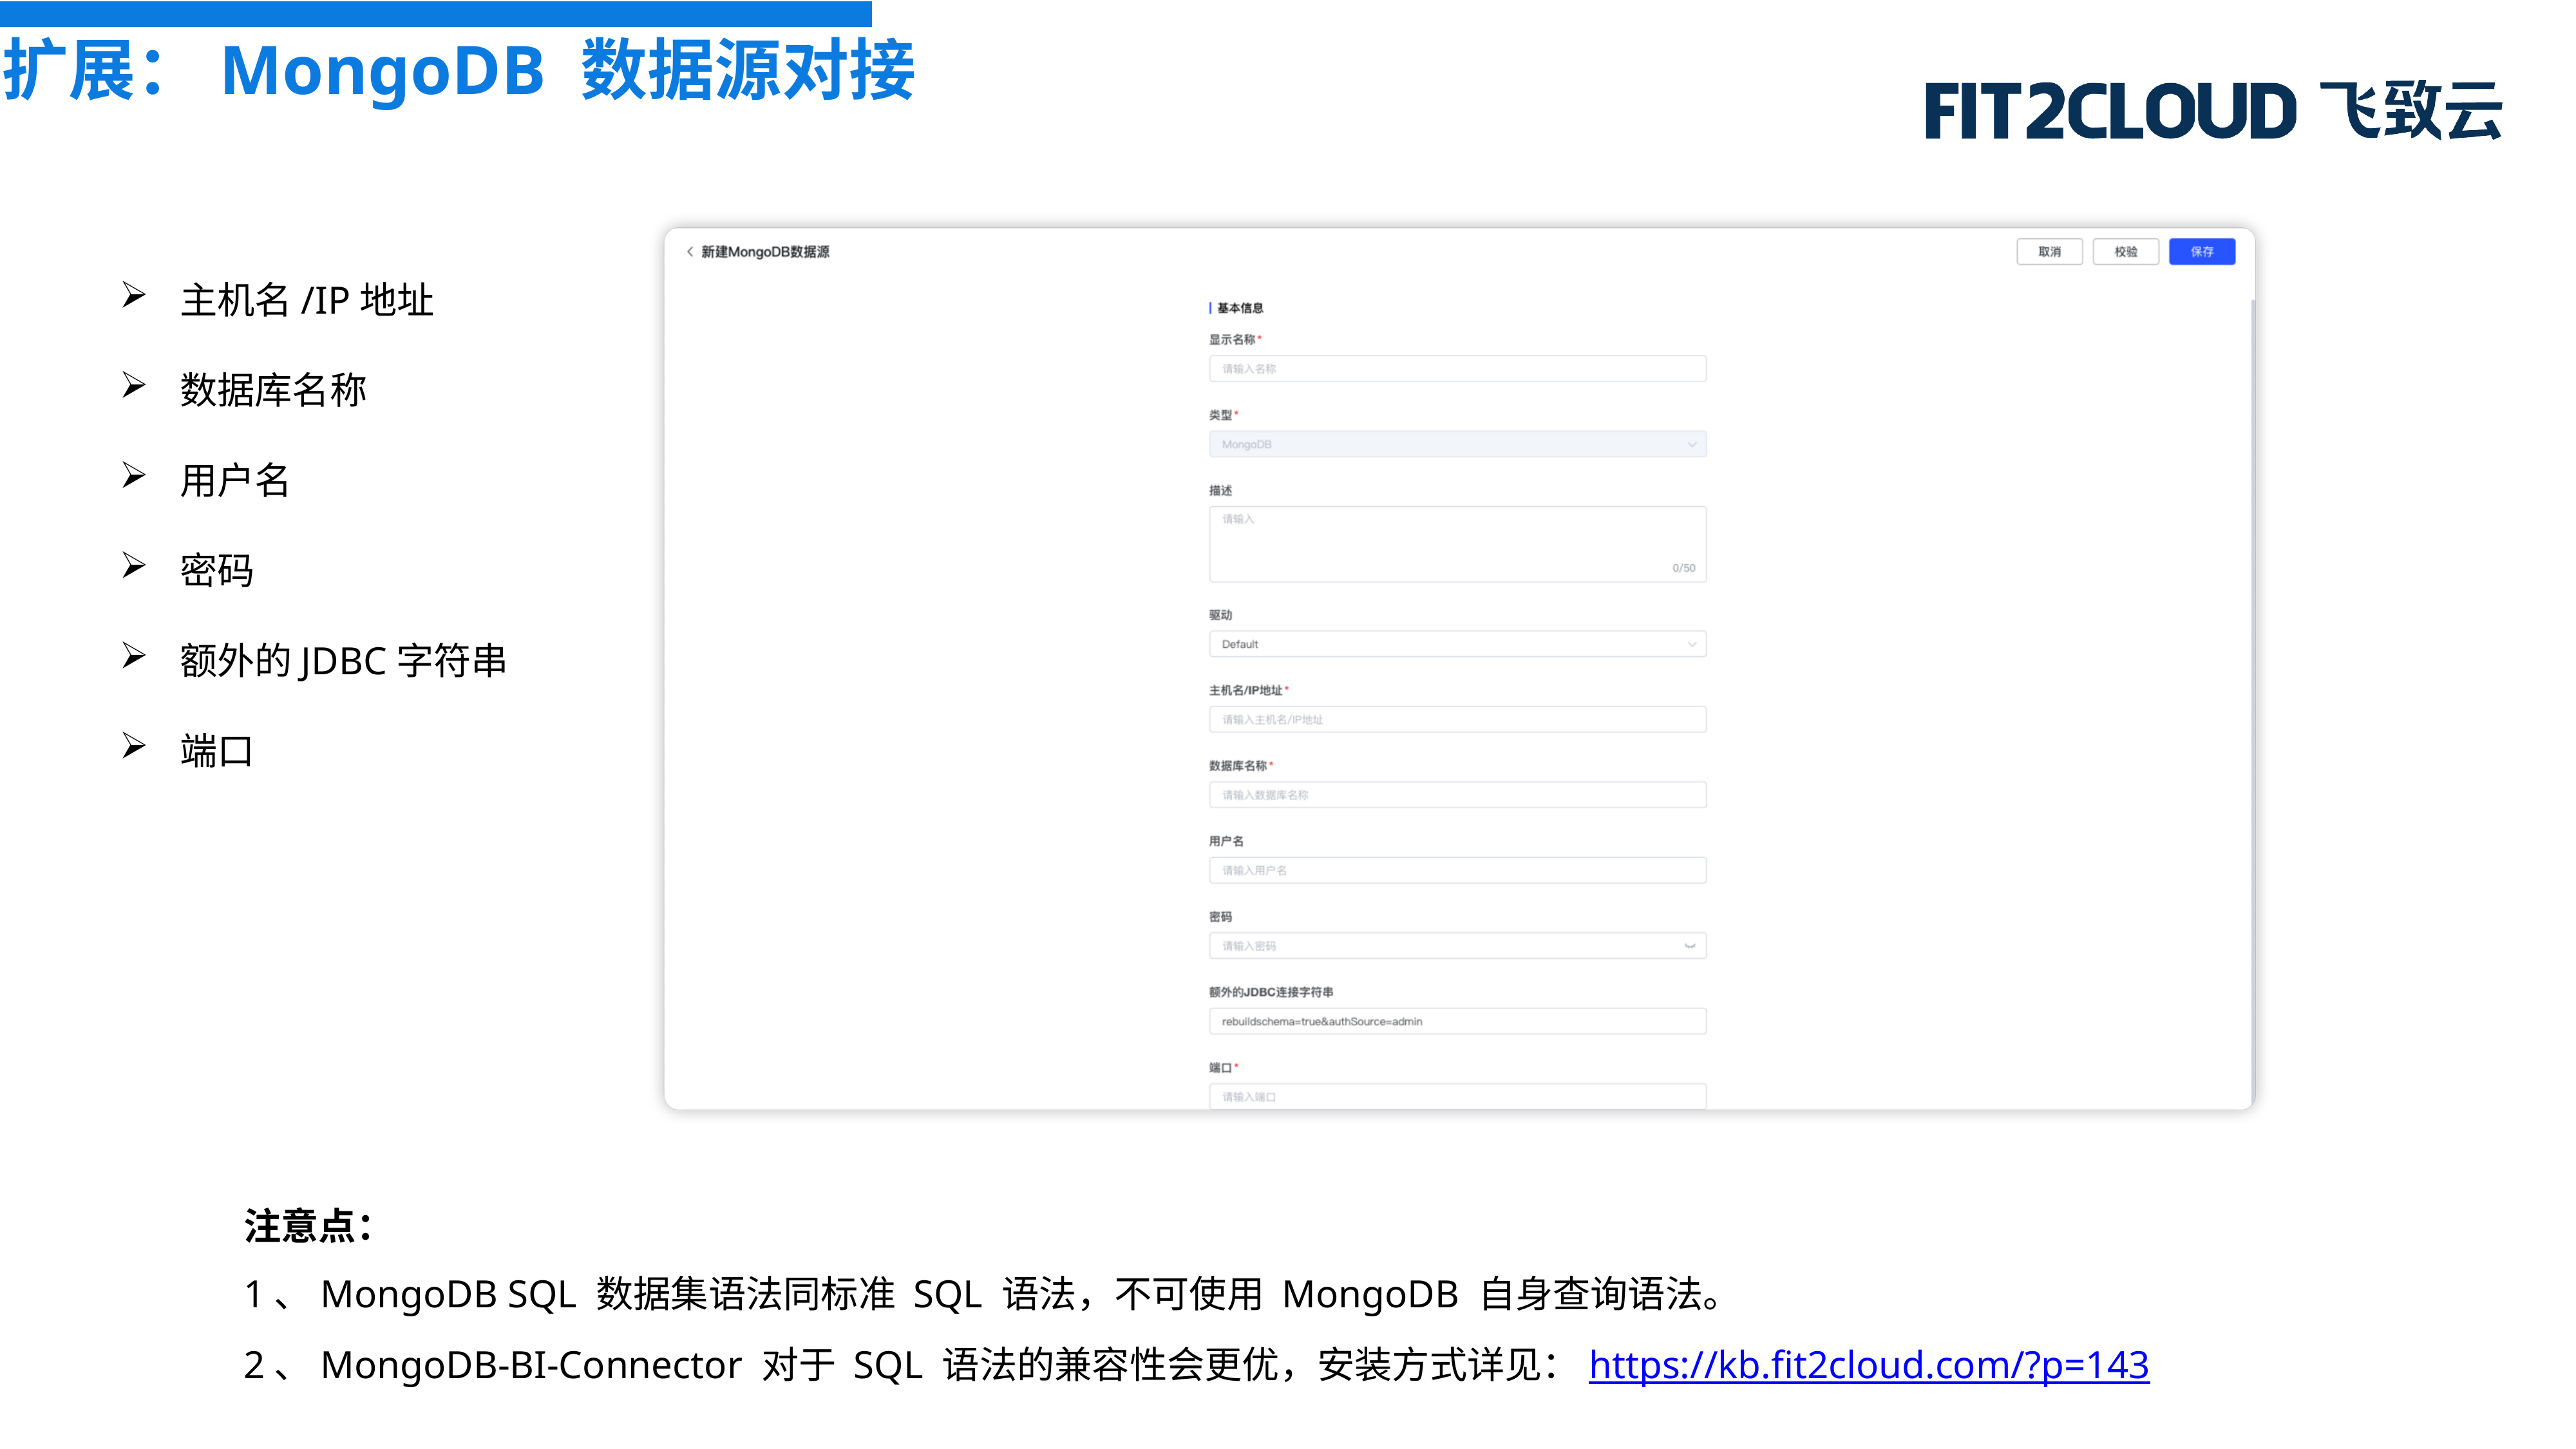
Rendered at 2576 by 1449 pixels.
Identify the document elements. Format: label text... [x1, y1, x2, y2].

picture [649, 213, 2271, 1125]
text_box 主机名/IP地址 数据库名称 用户名 密码 额外的JDBC字符串 端口 [111, 223, 649, 780]
text_box [0, 1, 872, 27]
text_box 注意点： 1、MongoDB SQL 数据集语法同标准 SQL 语法，不可使用 MongoDB 自身查询语法。 2、MongoDB-BI-Connector 对于 SQL 语法的兼容性会更优，安装方式详见：https://kb.fit2cloud.com/?p=143 [236, 1172, 2340, 1399]
text_box 扩展：MongoDB 数据源对接 [1, 26, 960, 119]
picture [1926, 80, 2503, 140]
